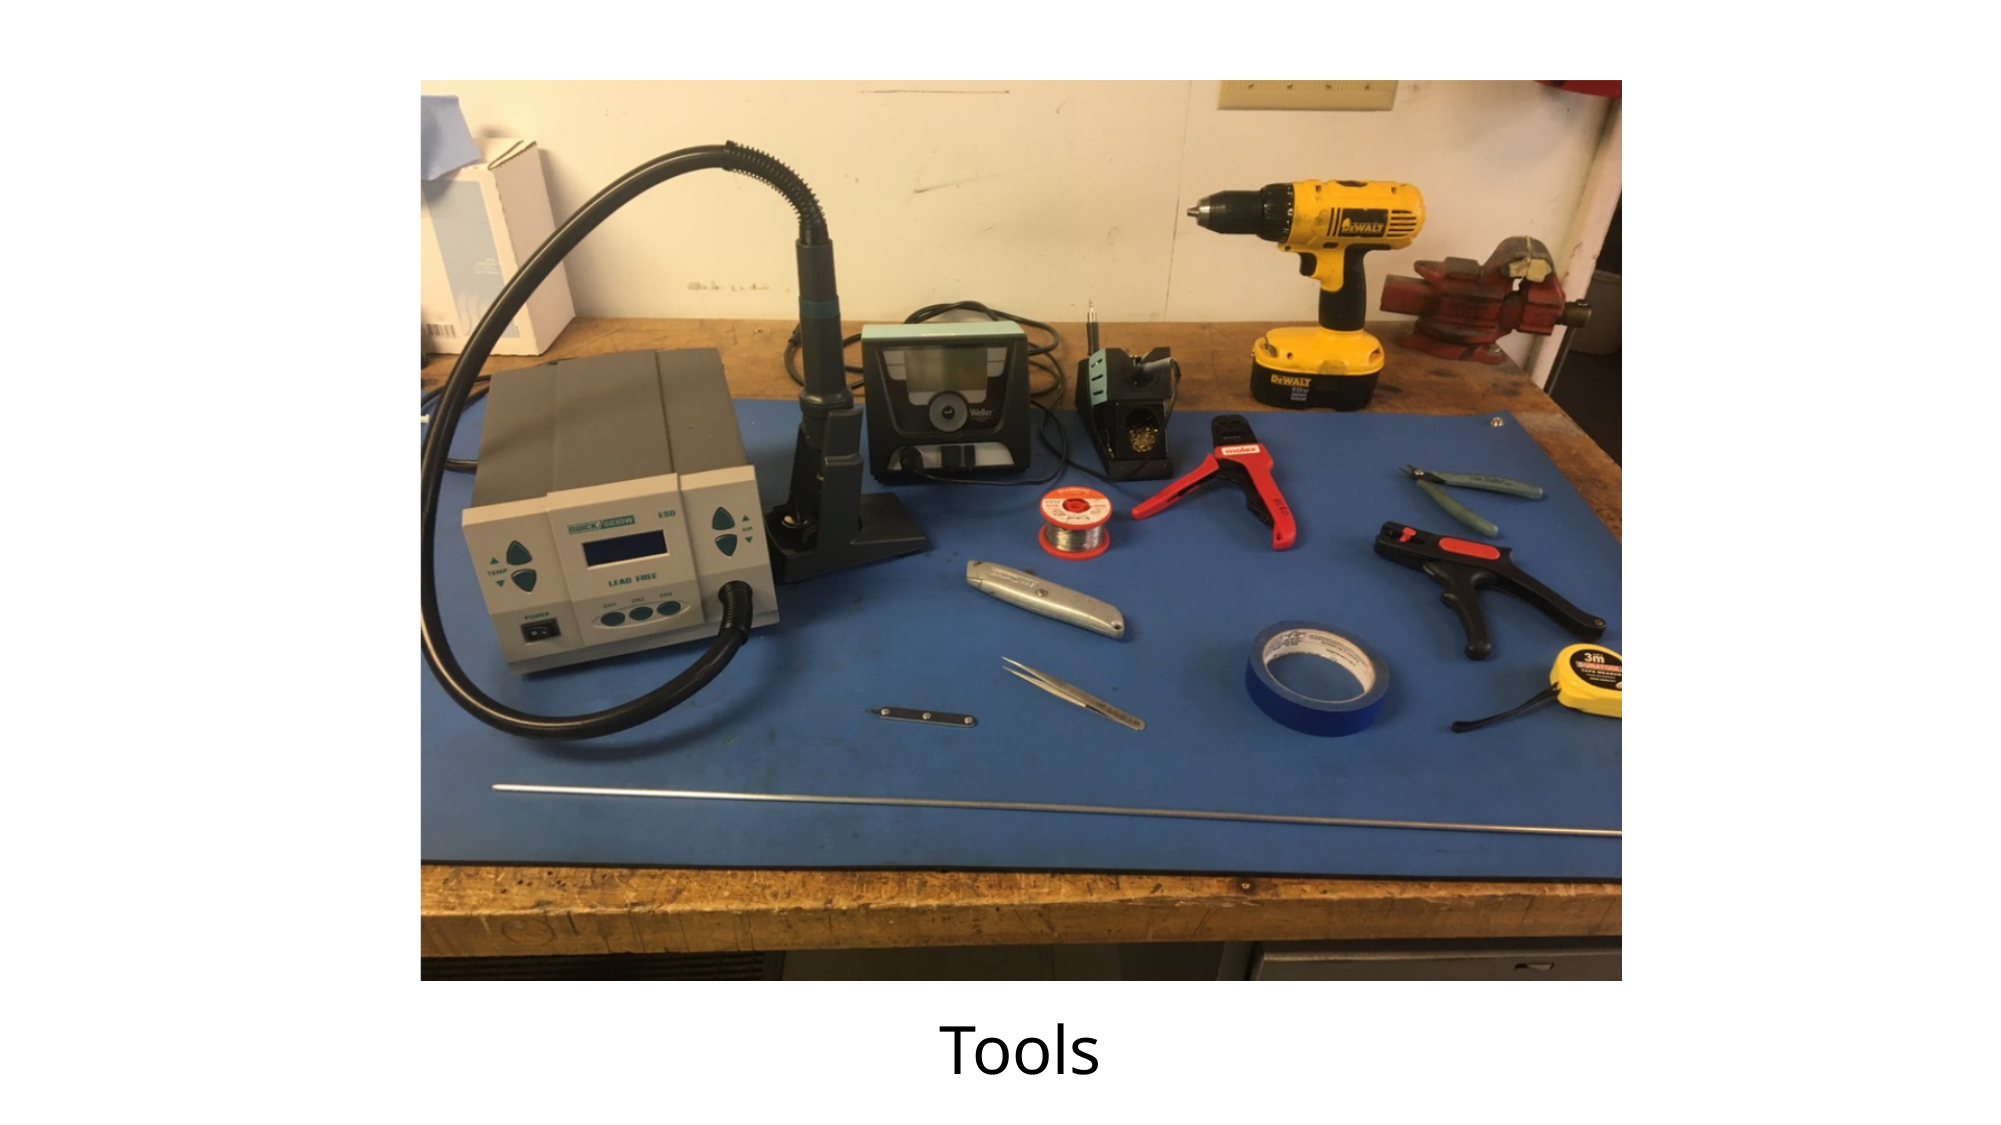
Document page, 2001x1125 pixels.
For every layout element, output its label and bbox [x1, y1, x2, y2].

picture [422, 0, 1621, 1125]
